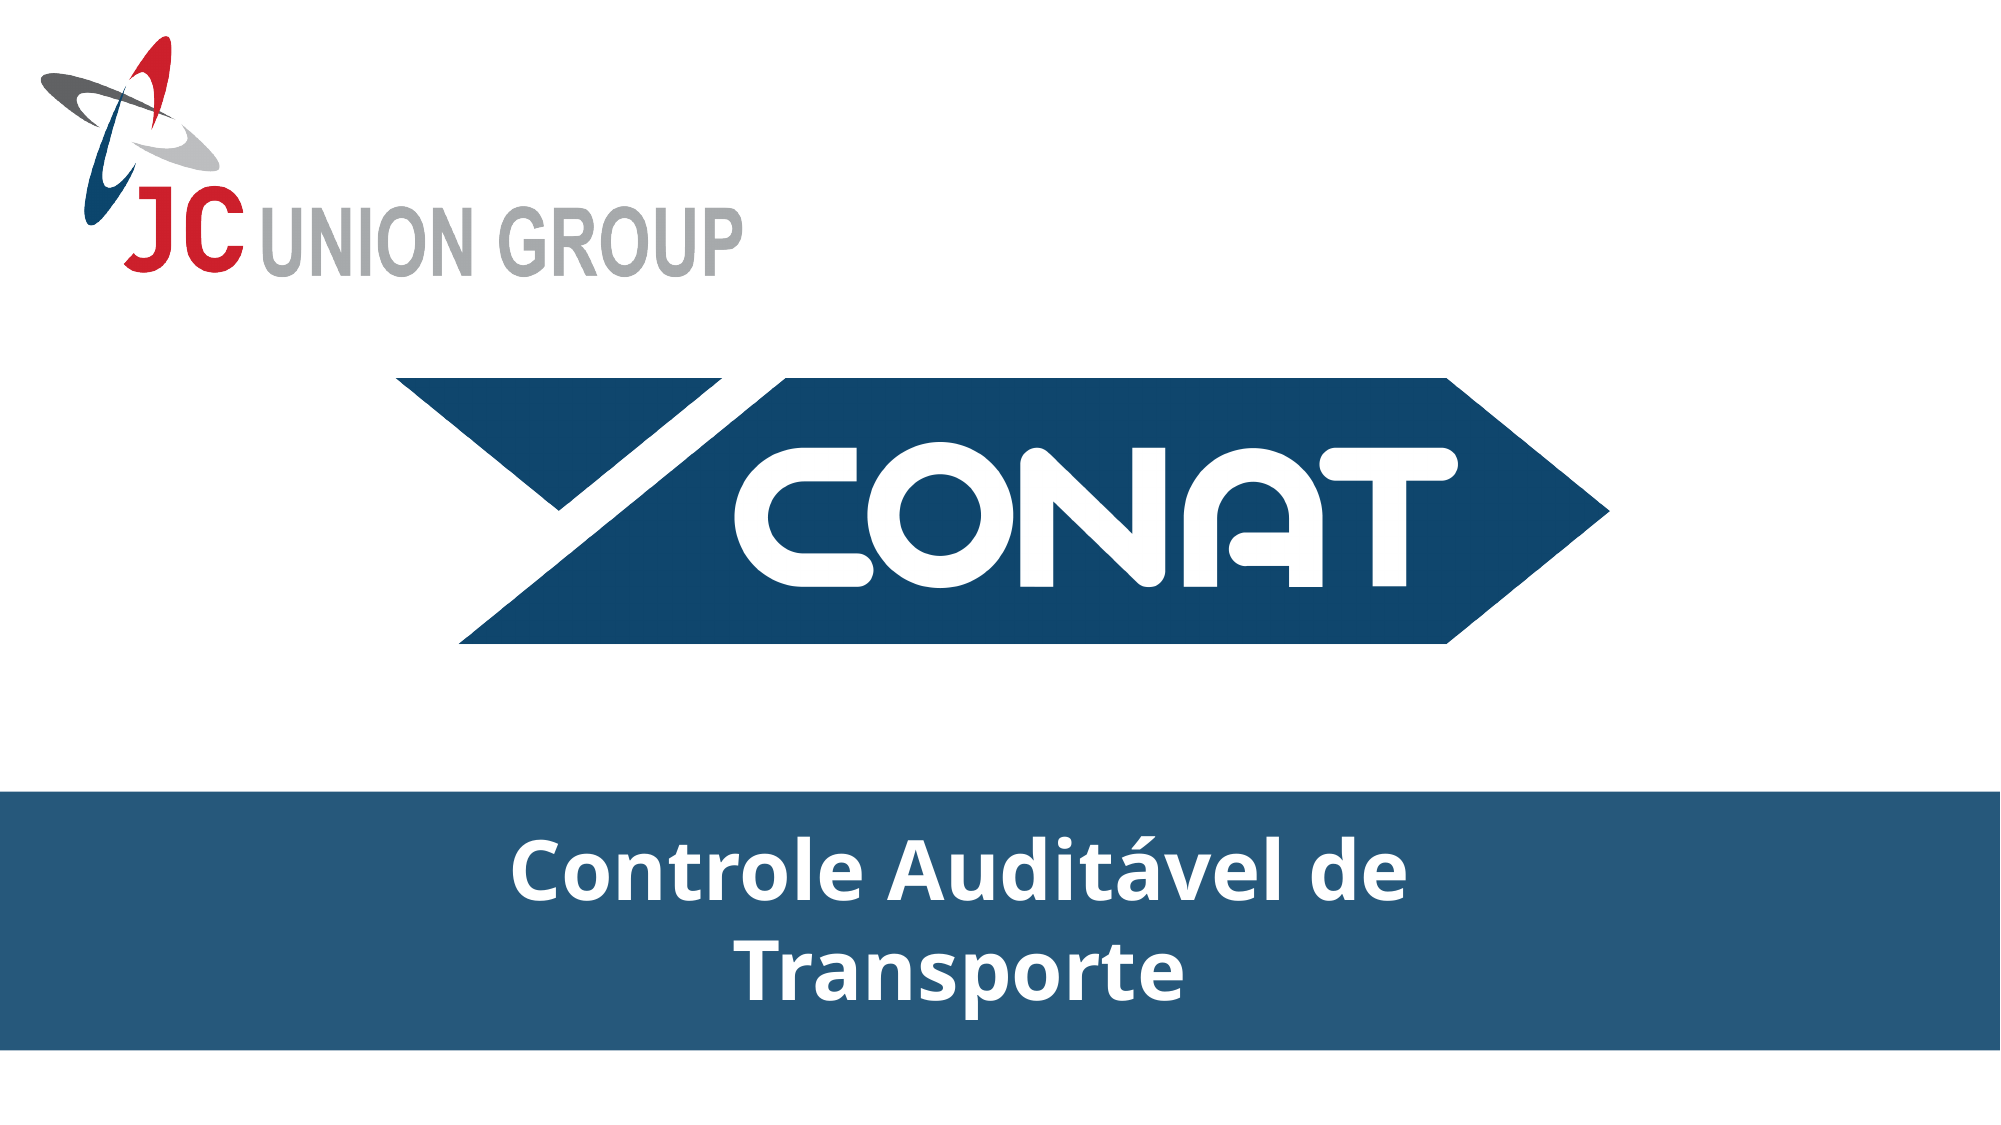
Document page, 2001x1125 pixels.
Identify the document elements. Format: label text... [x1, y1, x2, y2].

text_box Controle Auditável de Transporte [373, 810, 1546, 1025]
text_box [0, 791, 2000, 1051]
picture [373, 354, 1627, 670]
picture [30, 28, 760, 288]
